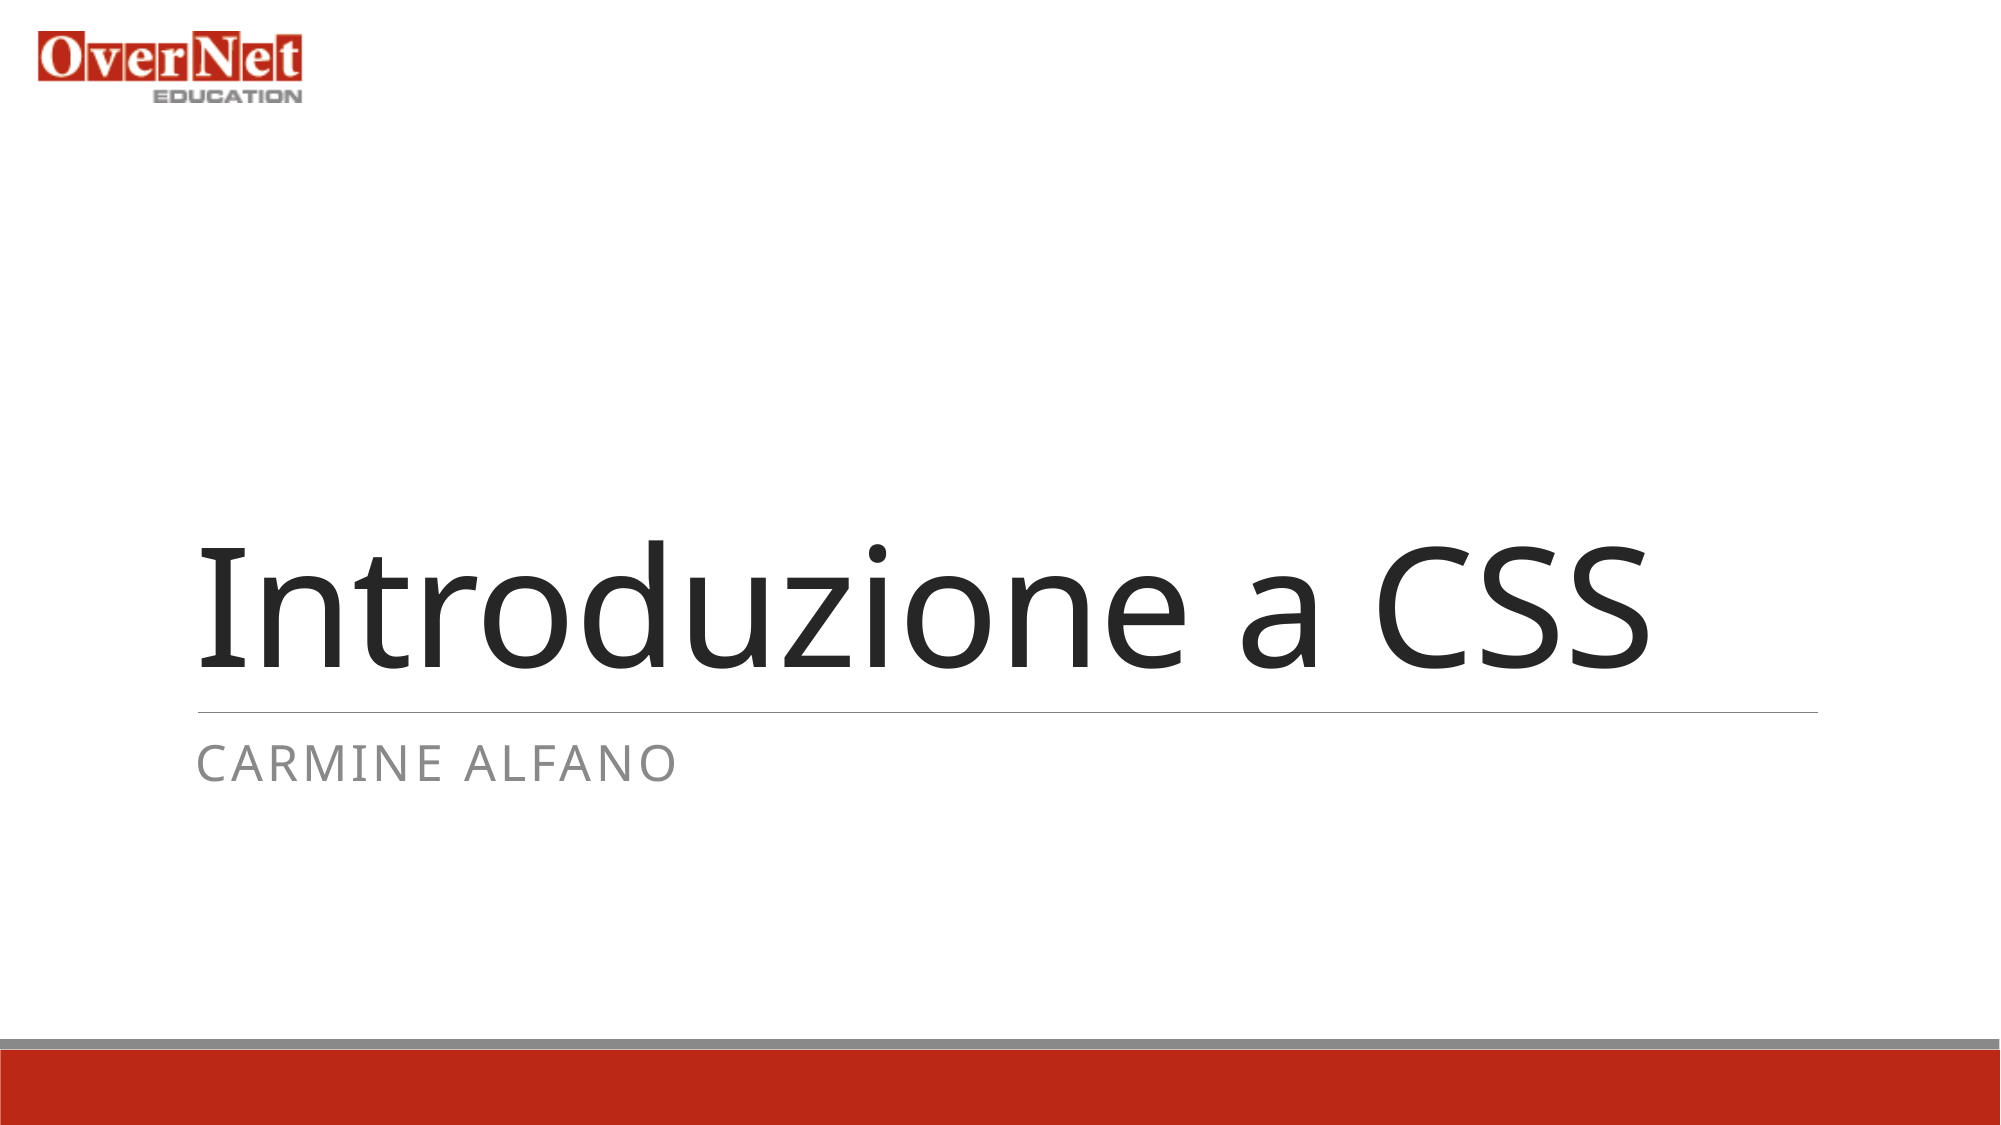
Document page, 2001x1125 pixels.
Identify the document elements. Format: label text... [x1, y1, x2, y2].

subtitle Carmine alfano [180, 730, 1831, 919]
title Introduzione a CSS [180, 124, 1830, 710]
picture [35, 31, 304, 103]
